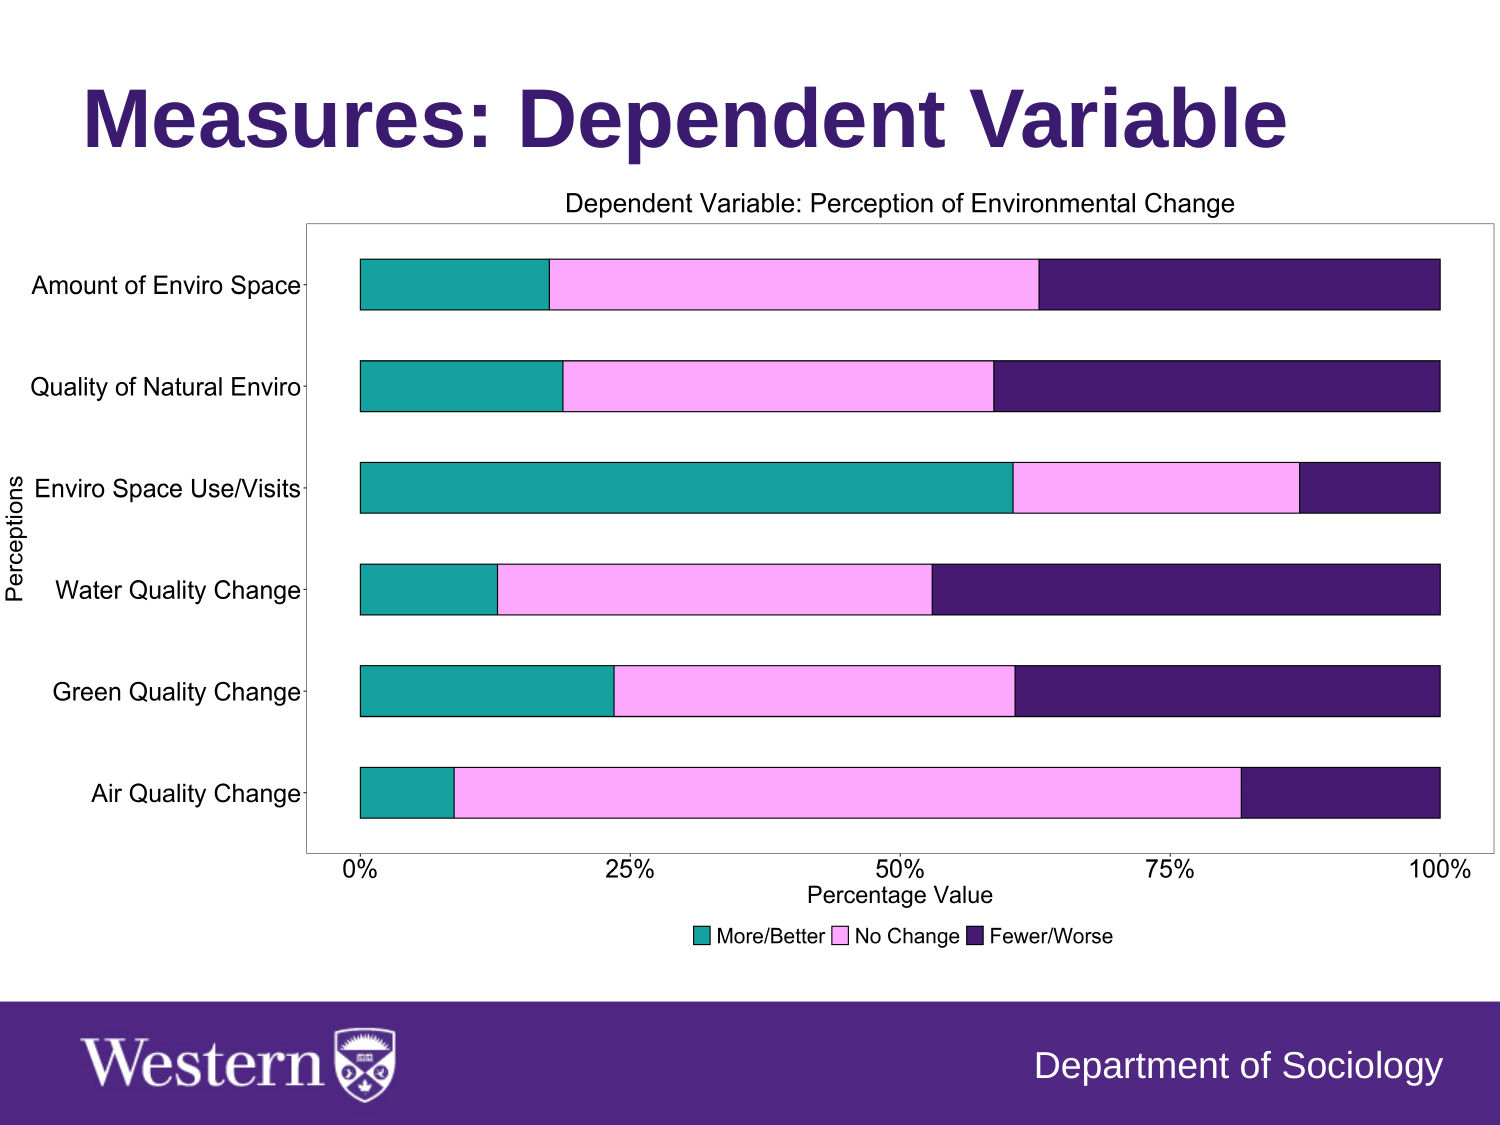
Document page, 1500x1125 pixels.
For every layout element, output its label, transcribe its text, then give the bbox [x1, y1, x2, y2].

picture [0, 0, 1500, 1125]
text_box Measures: Dependent Variable [67, 56, 1382, 185]
text_box Department of Sociology [935, 1033, 1459, 1094]
